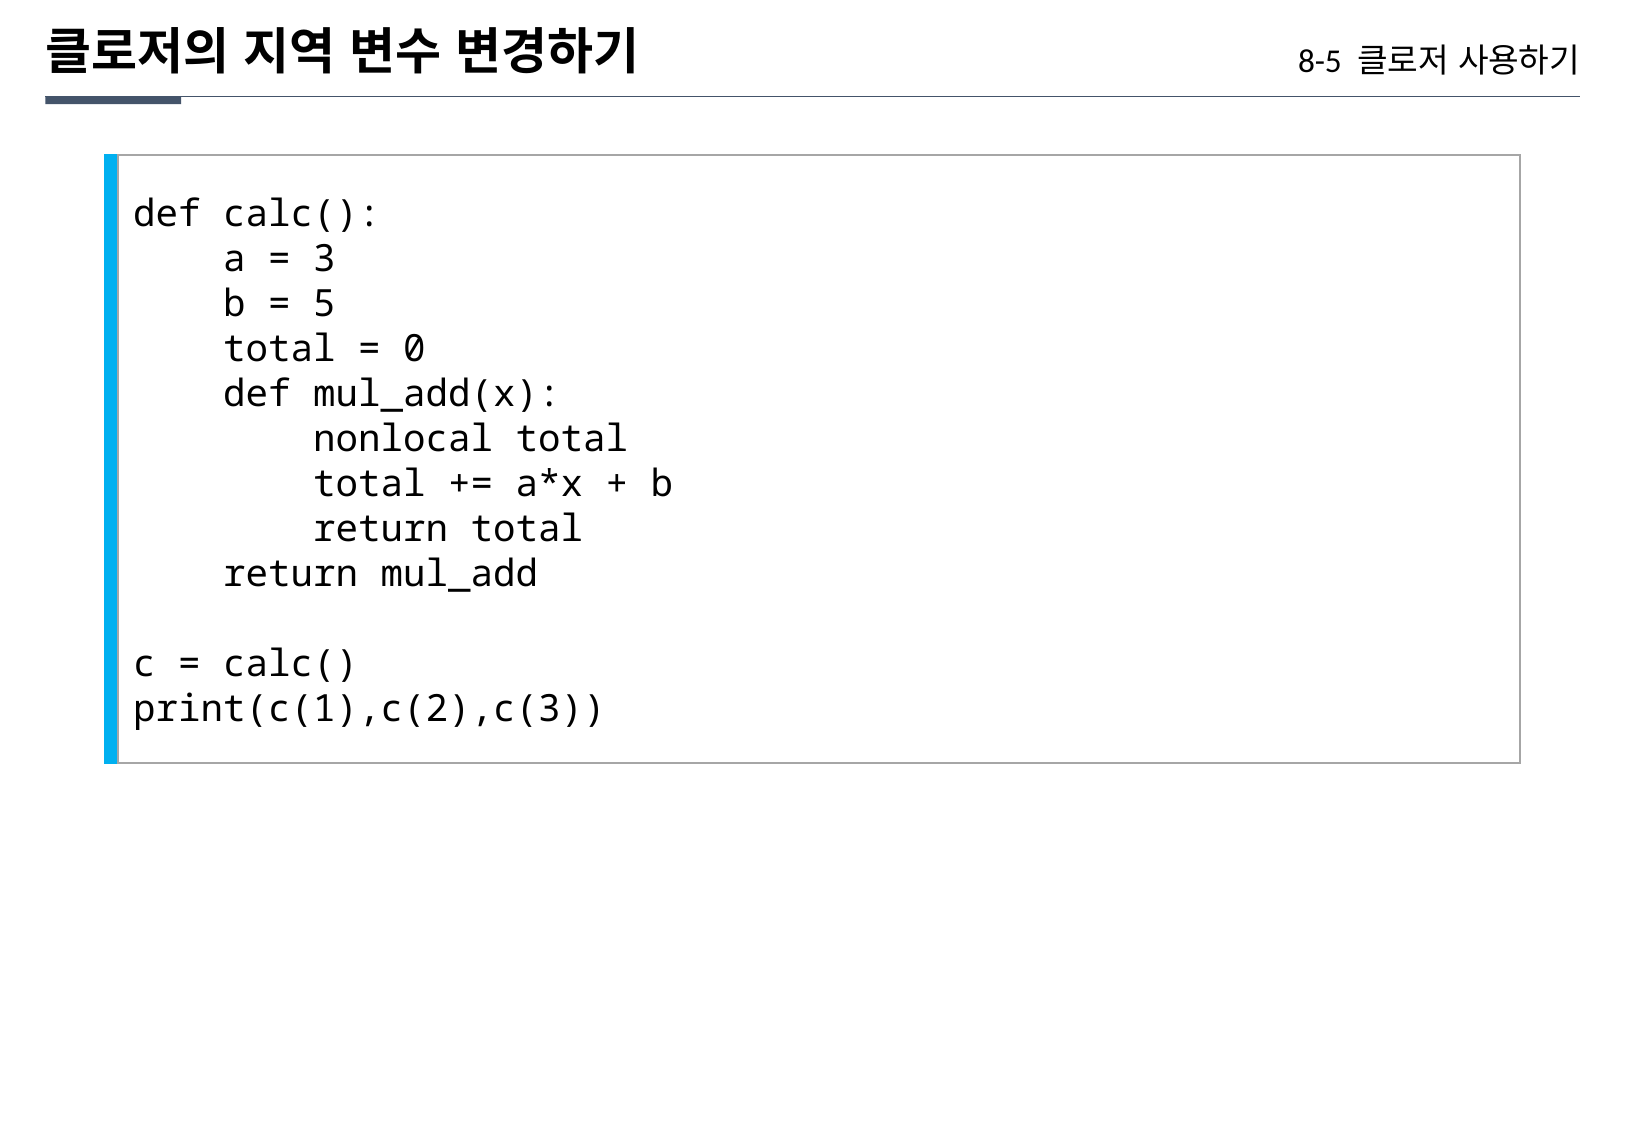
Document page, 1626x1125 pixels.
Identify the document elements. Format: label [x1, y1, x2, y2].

text_box [105, 154, 1520, 764]
list [1038, 43, 1581, 81]
list [45, 26, 965, 82]
